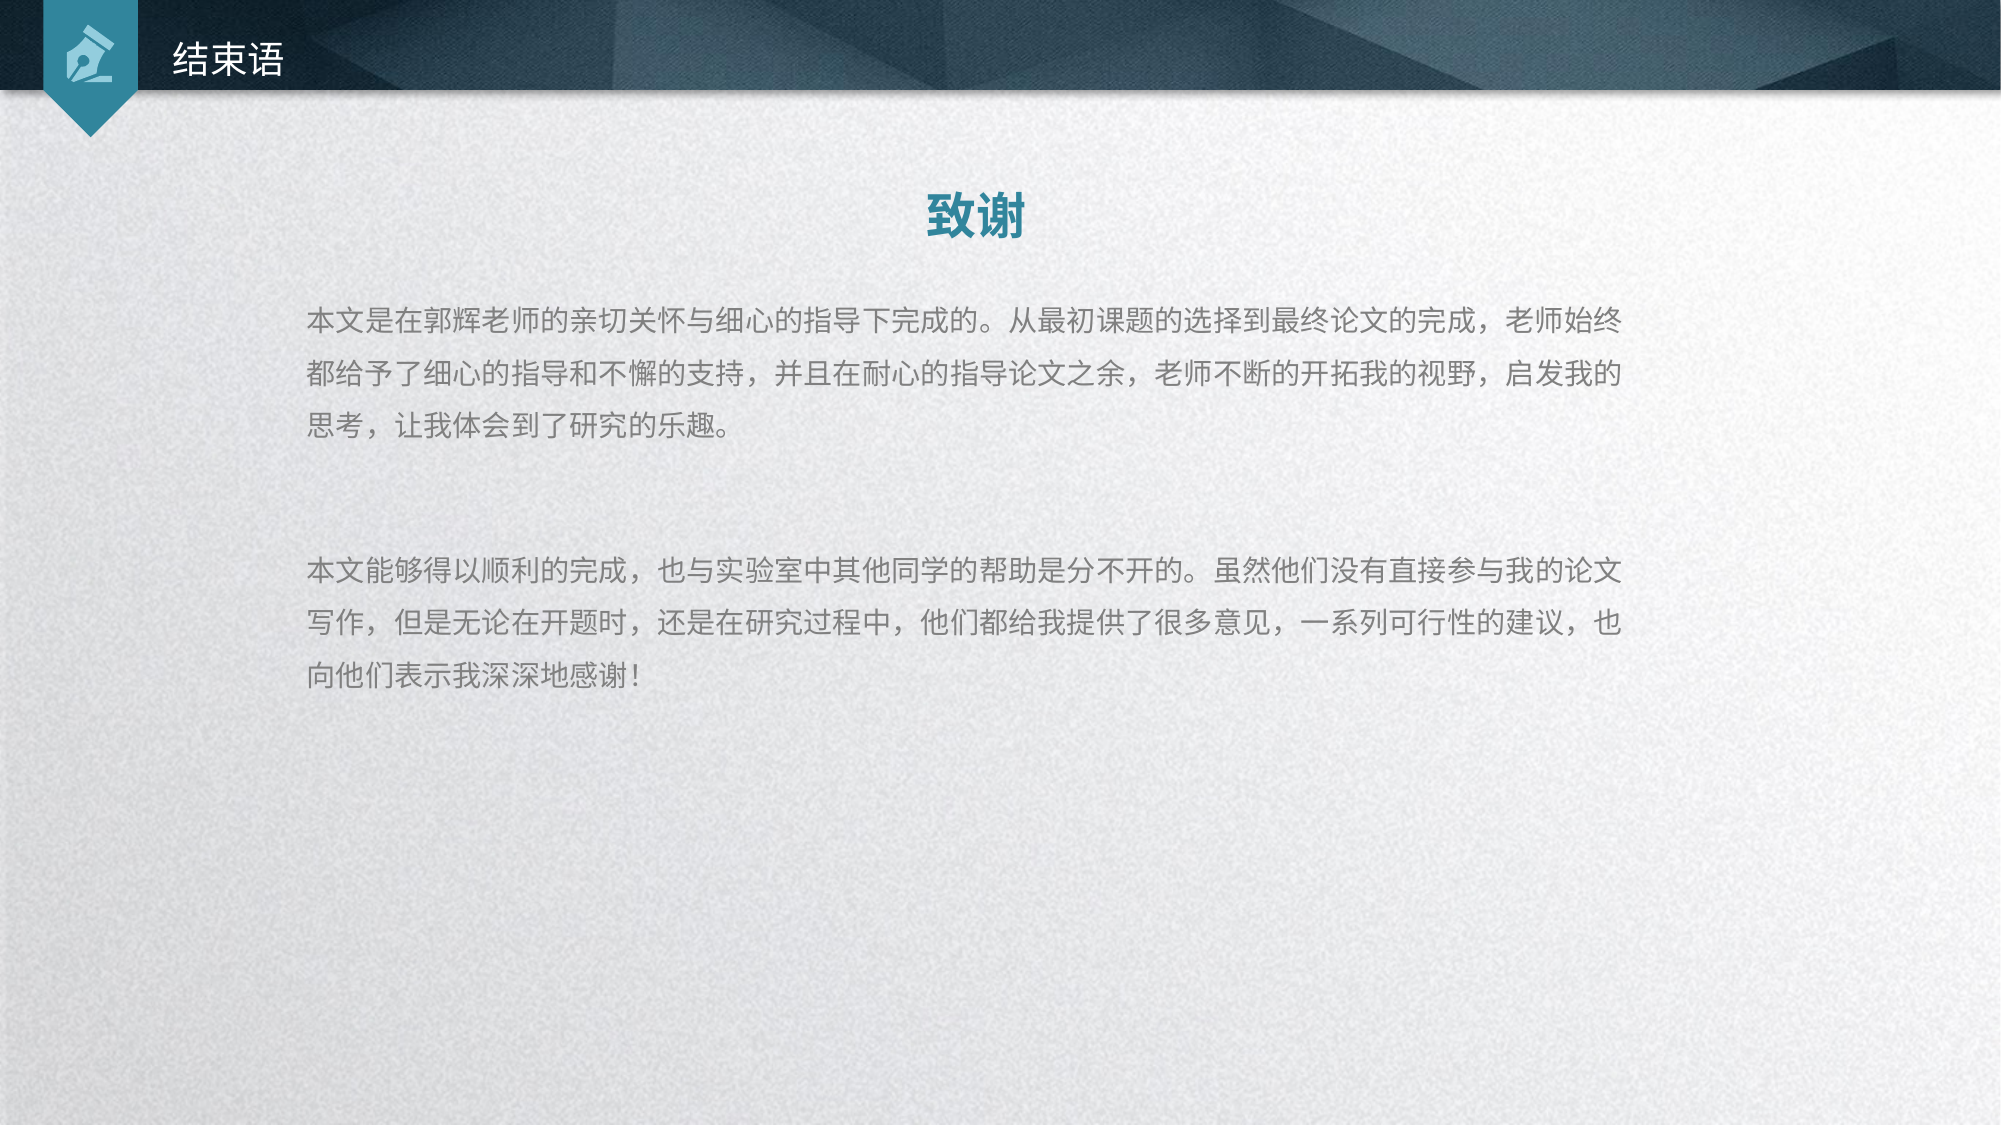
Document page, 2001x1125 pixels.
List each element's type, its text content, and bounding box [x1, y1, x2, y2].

picture [0, 92, 2001, 1125]
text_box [43, 0, 139, 138]
text_box 本文能够得以顺利的完成，也与实验室中其他同学的帮助是分不开的。虽然他们没有直接参与我的论文写作，但是无论在开题时，还是在研究过程中，他们都给我提供了很多意见，一系列可行性的建议，也向他们表示我深深地感谢！ [291, 527, 1662, 700]
text_box 致谢 [839, 186, 1115, 243]
text_box [0, 0, 41, 92]
text_box 本文是在郭辉老师的亲切关怀与细心的指导下完成的。从最初课题的选择到最终论文的完成，老师始终都给予了细心的指导和不懈的支持，并且在耐心的指导论文之余，老师不断的开拓我的视野，启发我的思考，让我体会到了研究的乐趣。 [291, 277, 1662, 450]
text_box 结束语 [161, 30, 469, 88]
text_box [140, 0, 2001, 92]
